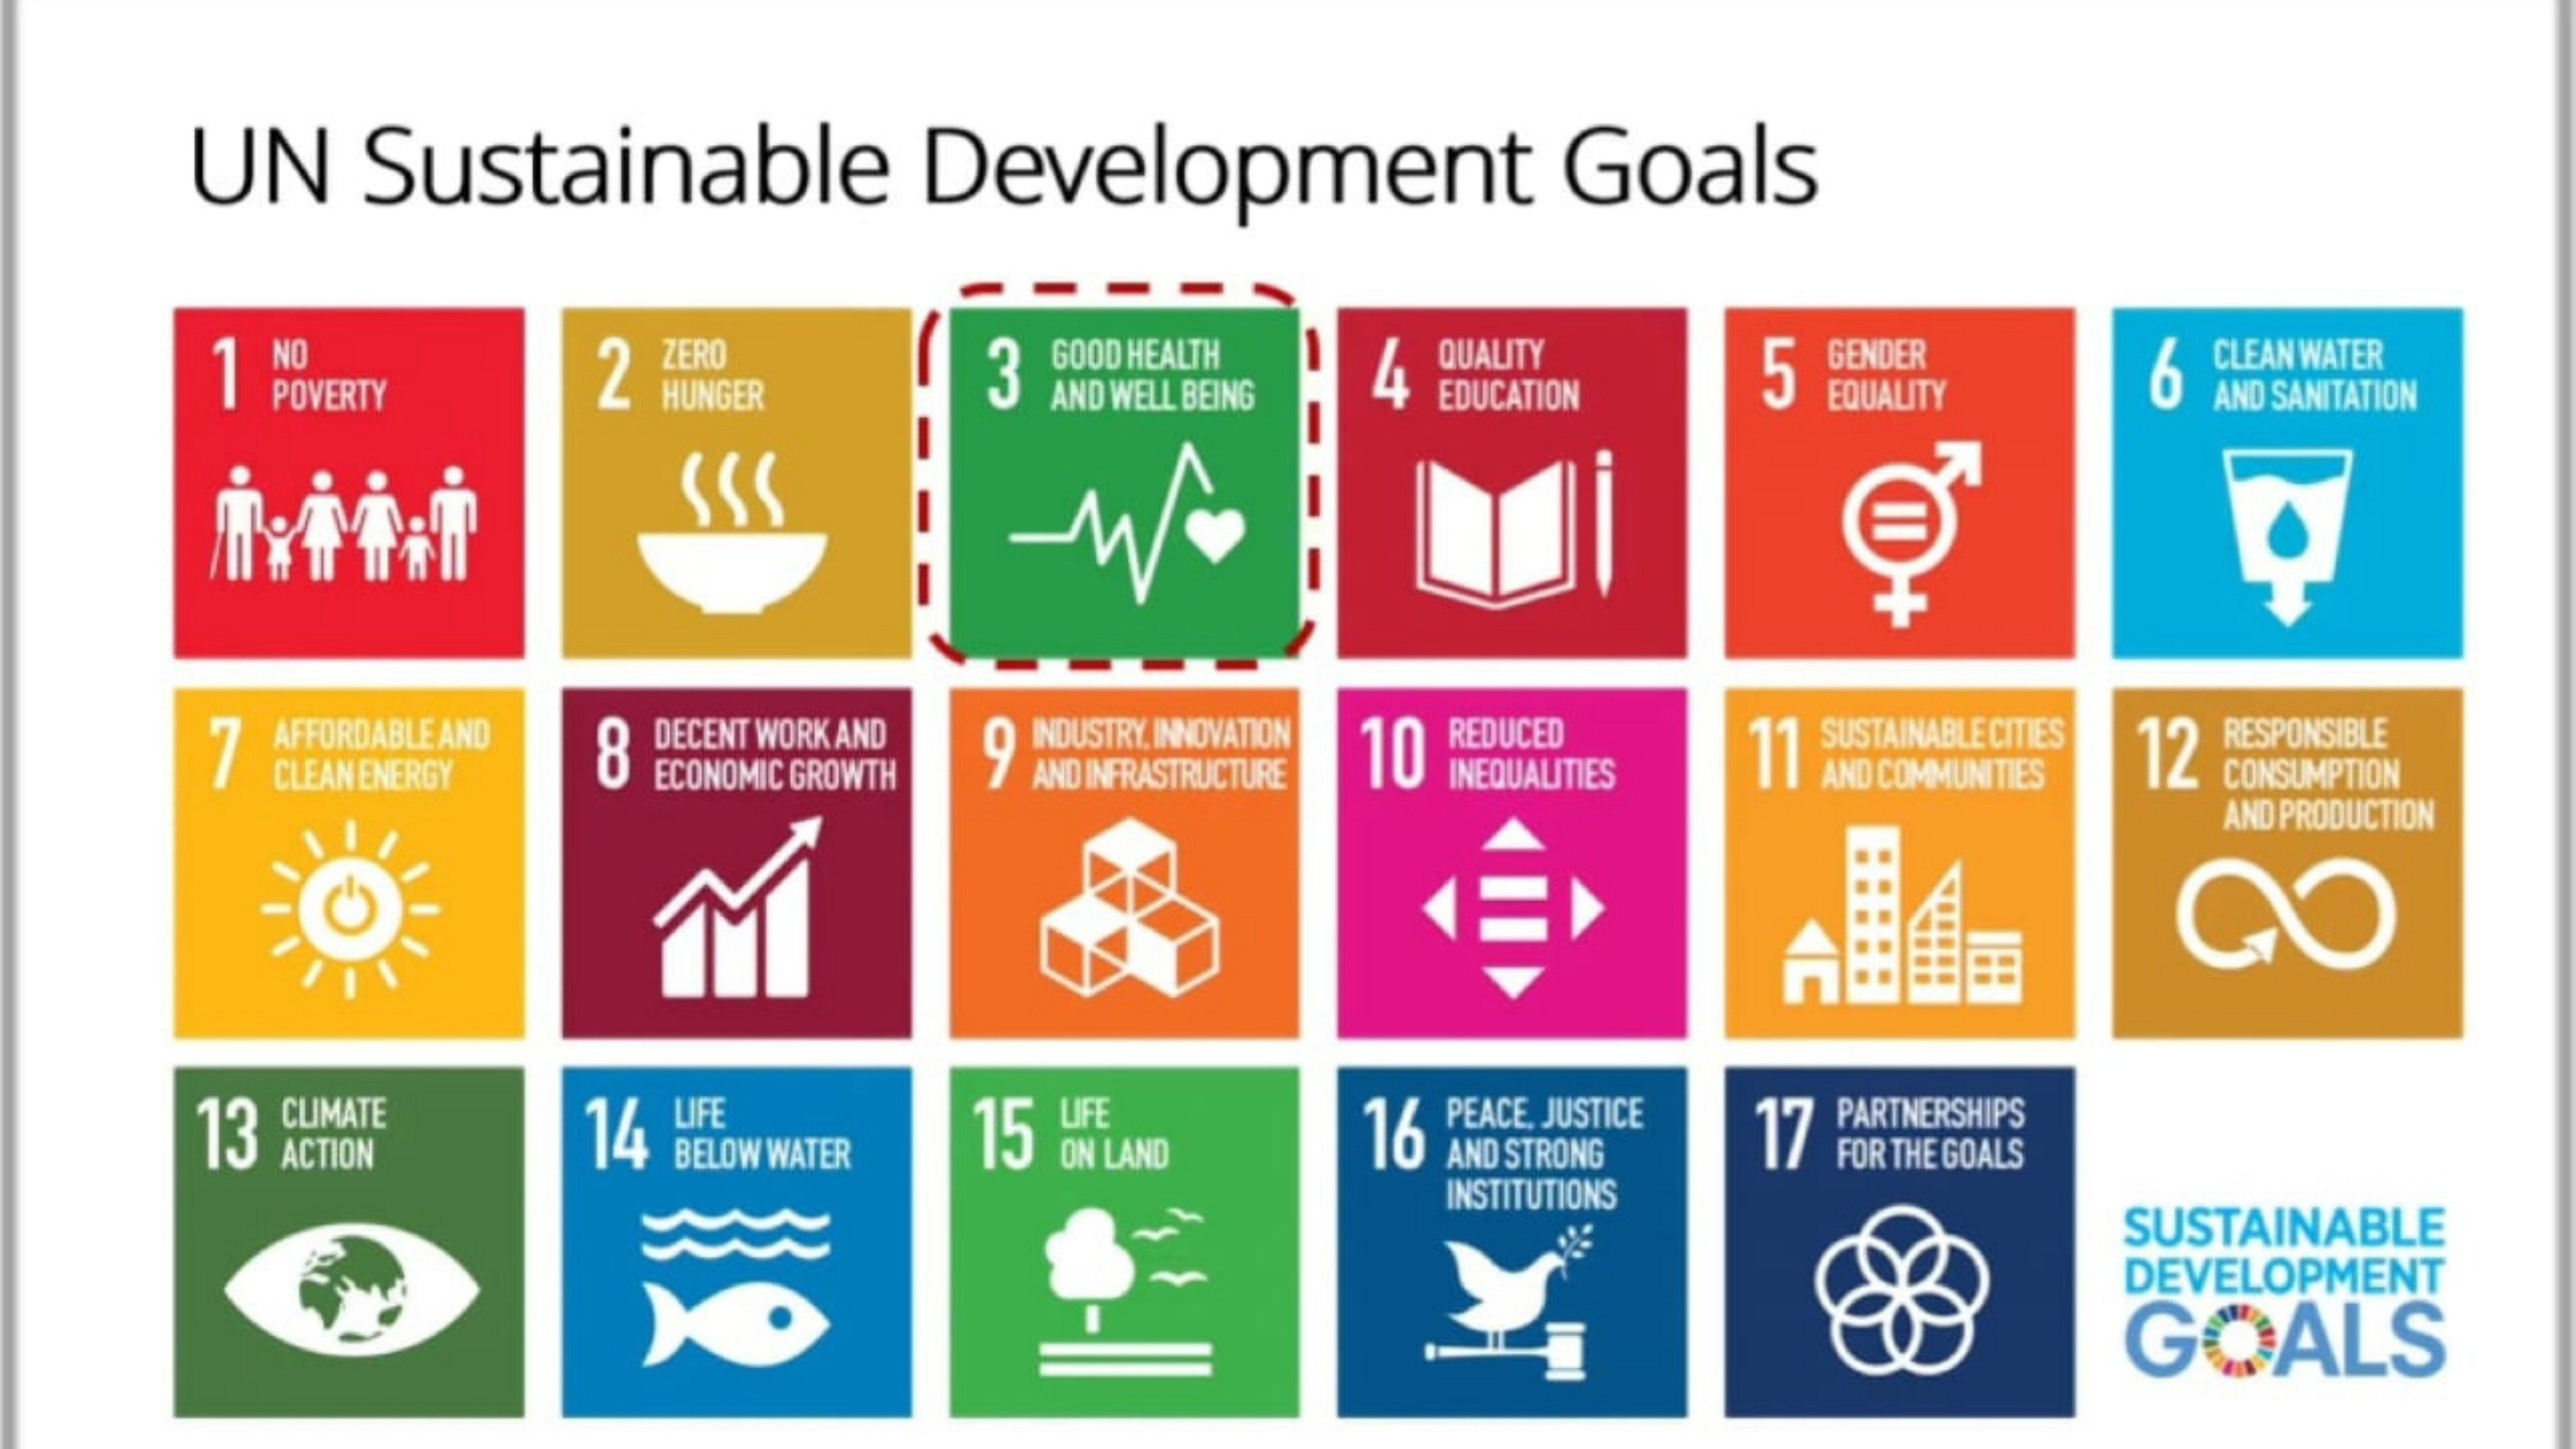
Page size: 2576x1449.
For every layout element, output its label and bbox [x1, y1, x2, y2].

text_box [0, 0, 2576, 1449]
